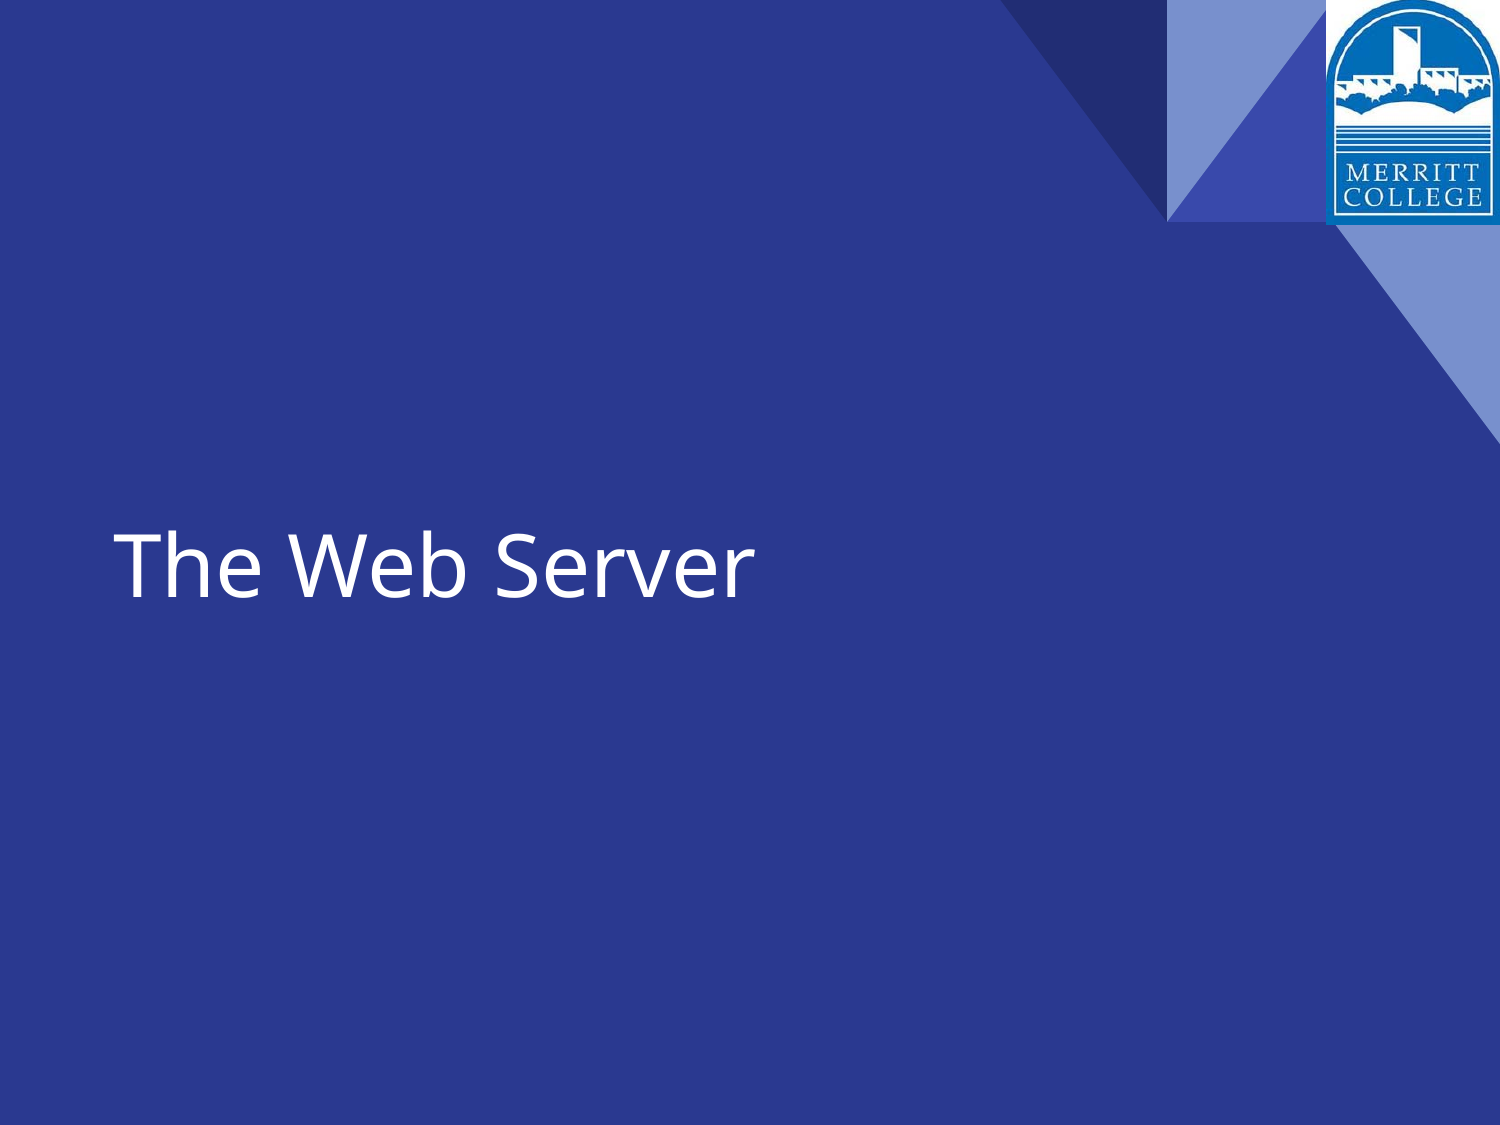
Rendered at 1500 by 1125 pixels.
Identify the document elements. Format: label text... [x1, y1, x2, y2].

picture [1326, 0, 1500, 226]
title The Web Server [98, 470, 1447, 655]
